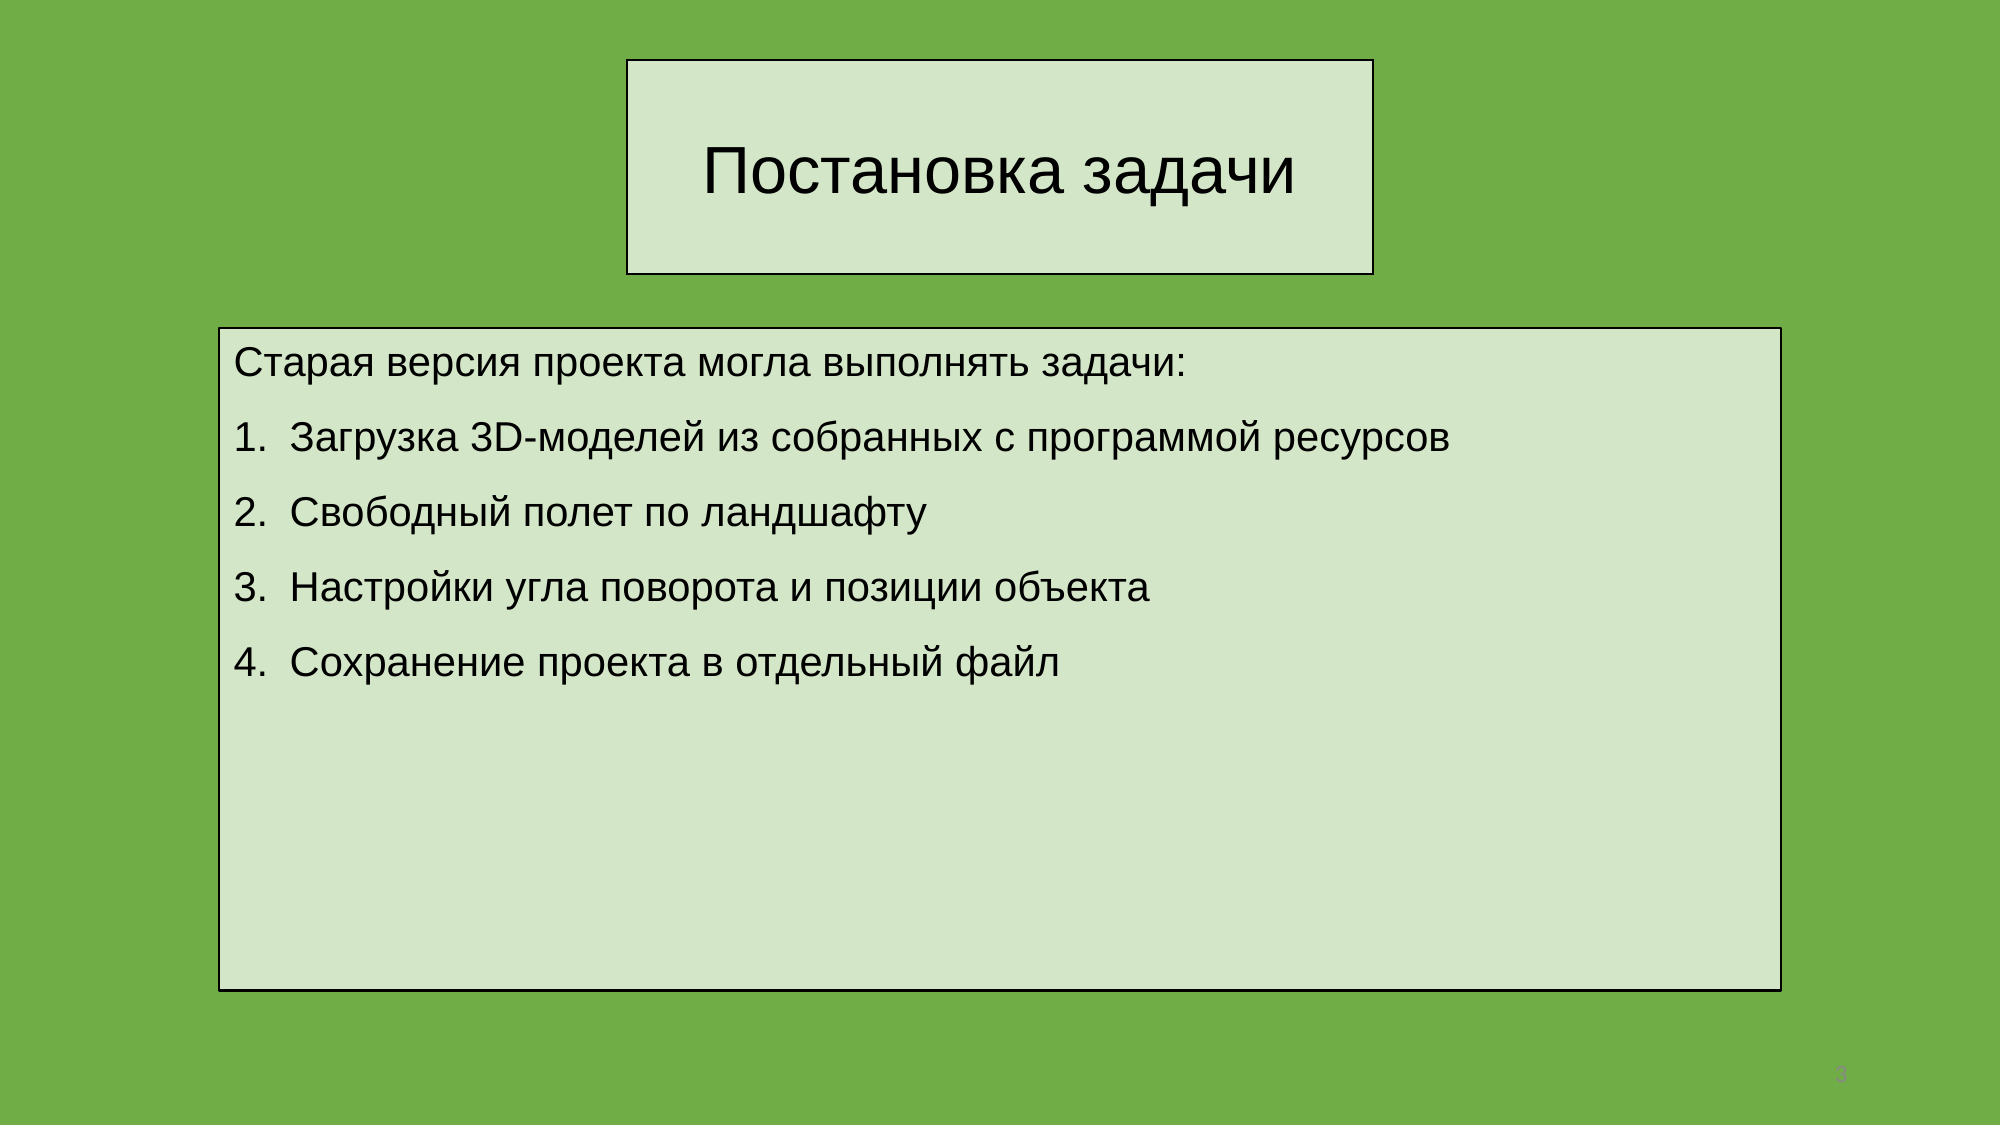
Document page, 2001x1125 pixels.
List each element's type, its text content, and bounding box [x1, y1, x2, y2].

text_box Старая версия проекта могла выполнять задачи: Загрузка 3D-моделей из собранных с программой ресурсов Свободный полет по ландшафту Настройки угла поворота и позиции объекта Сохранение проекта в отдельный файл [217, 325, 1783, 993]
text_box Постановка задачи [627, 59, 1373, 275]
slide_number 3 [1412, 1042, 1863, 1103]
